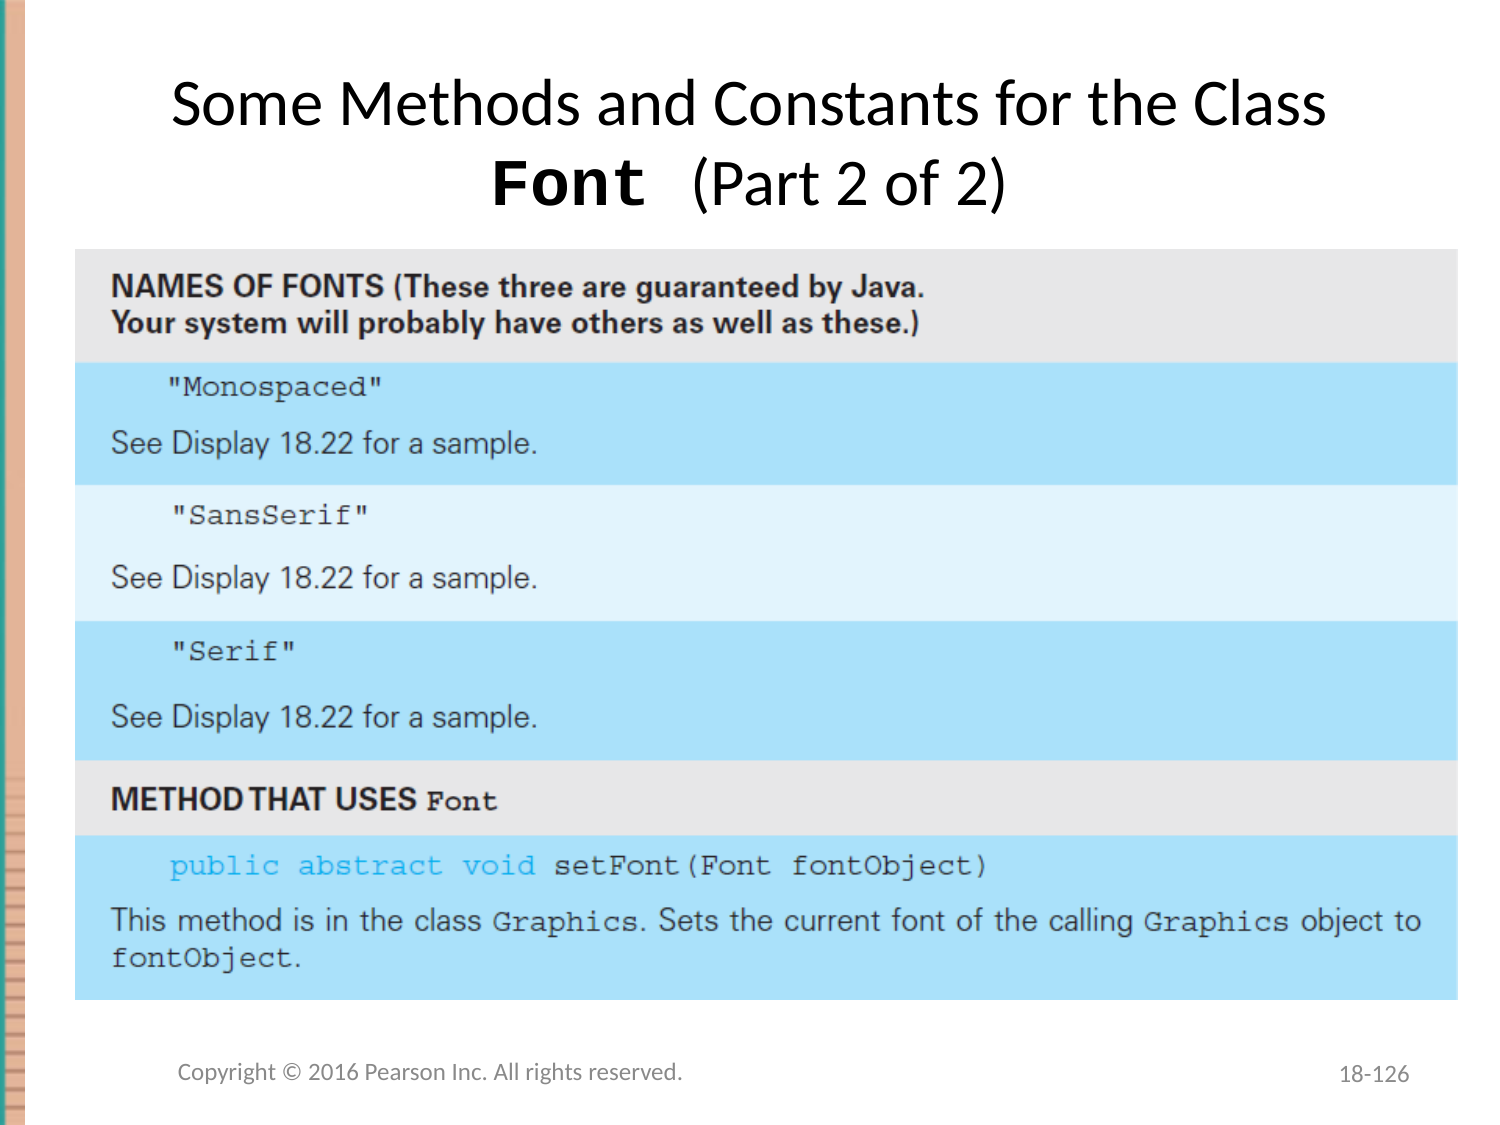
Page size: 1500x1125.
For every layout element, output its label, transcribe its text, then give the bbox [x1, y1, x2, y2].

slide_number 18-126 [1074, 1042, 1425, 1103]
footer Copyright © 2016 Pearson Inc. All rights reserved. [75, 1040, 788, 1100]
picture [74, 249, 1458, 1001]
title Some Methods and Constants for the Class Font (Part 2 of 2) [75, 45, 1425, 233]
picture [0, 0, 25, 1125]
